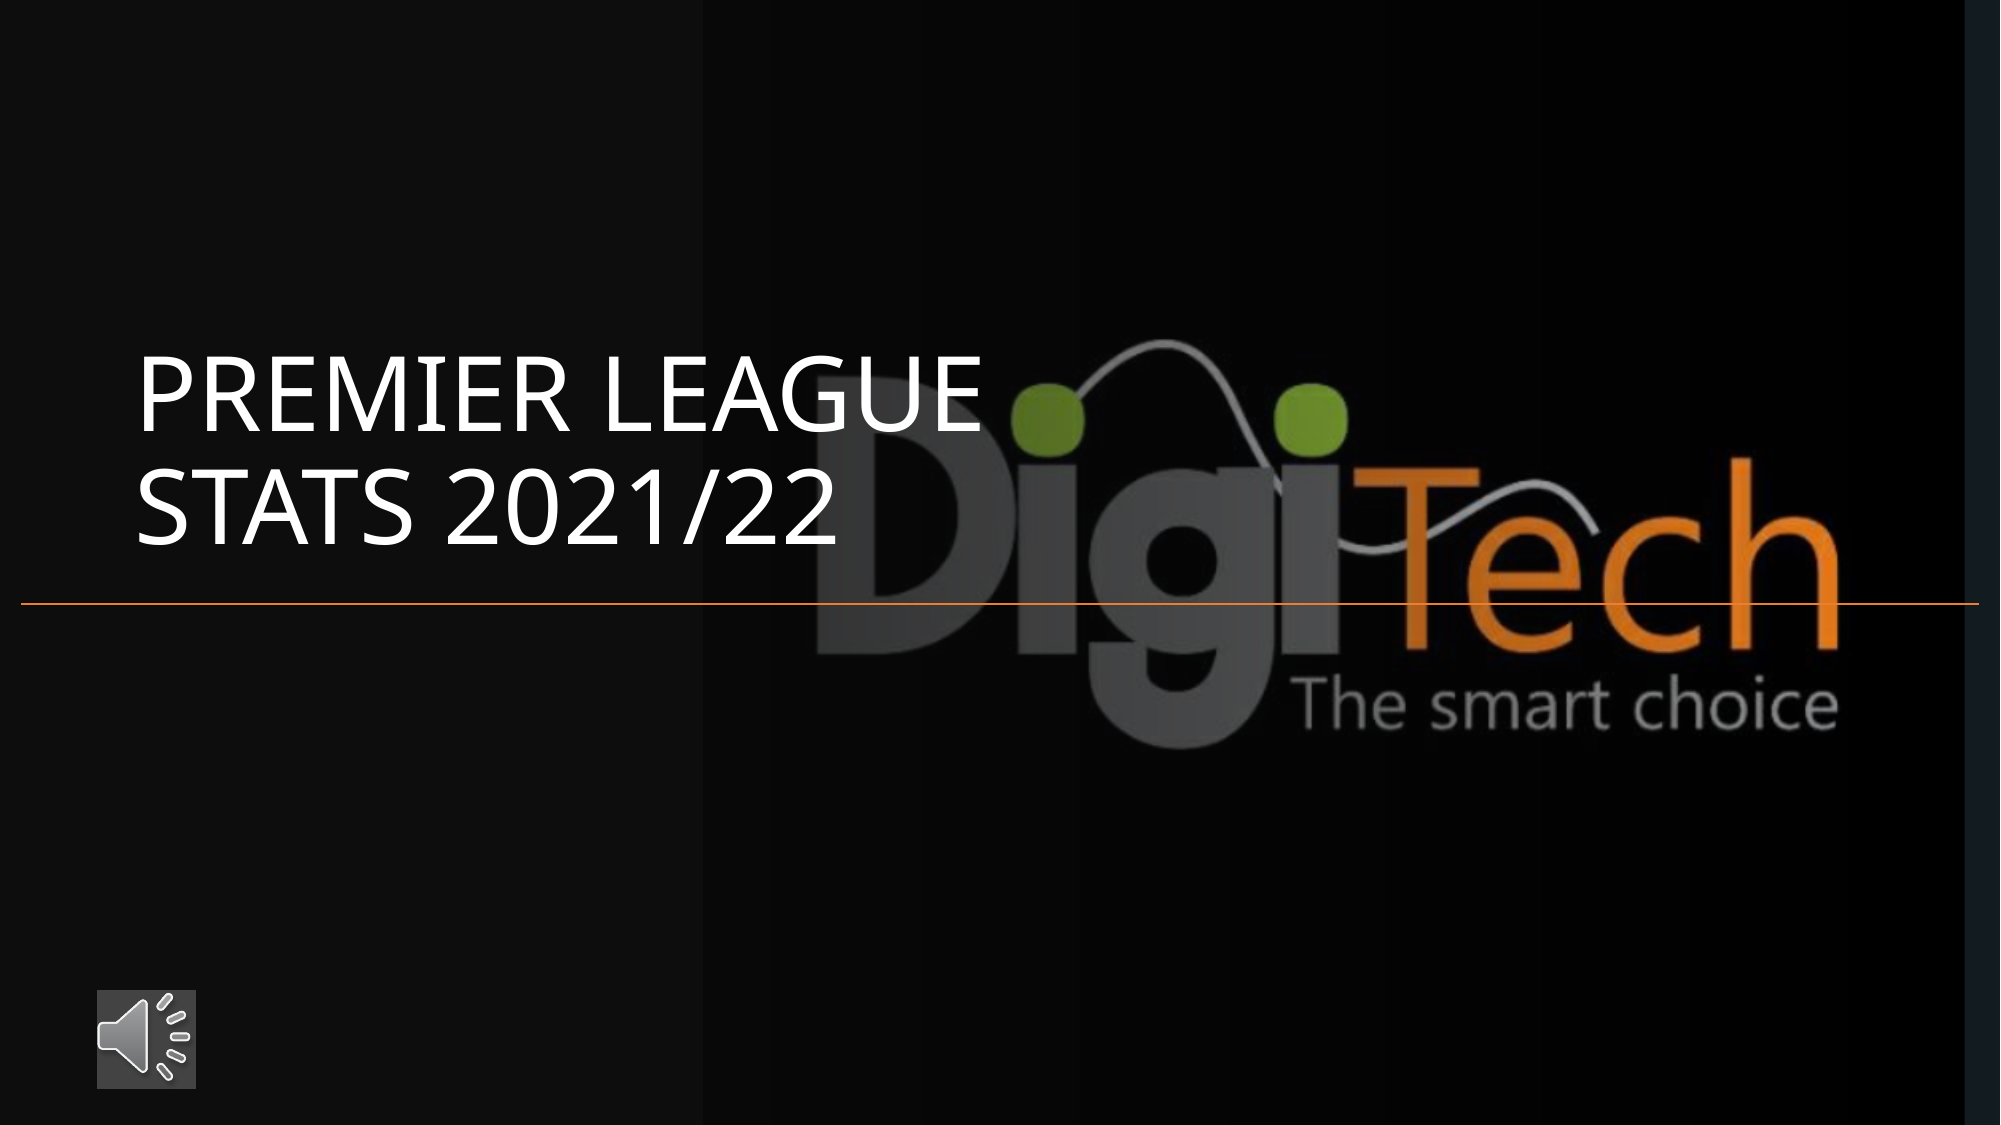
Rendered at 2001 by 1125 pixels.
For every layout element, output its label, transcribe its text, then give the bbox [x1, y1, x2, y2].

picture [702, 0, 2000, 1125]
text_box [0, 0, 702, 1125]
picture [96, 989, 197, 1090]
title PREMIER LEAGUE STATS 2021/22 [119, 182, 702, 575]
